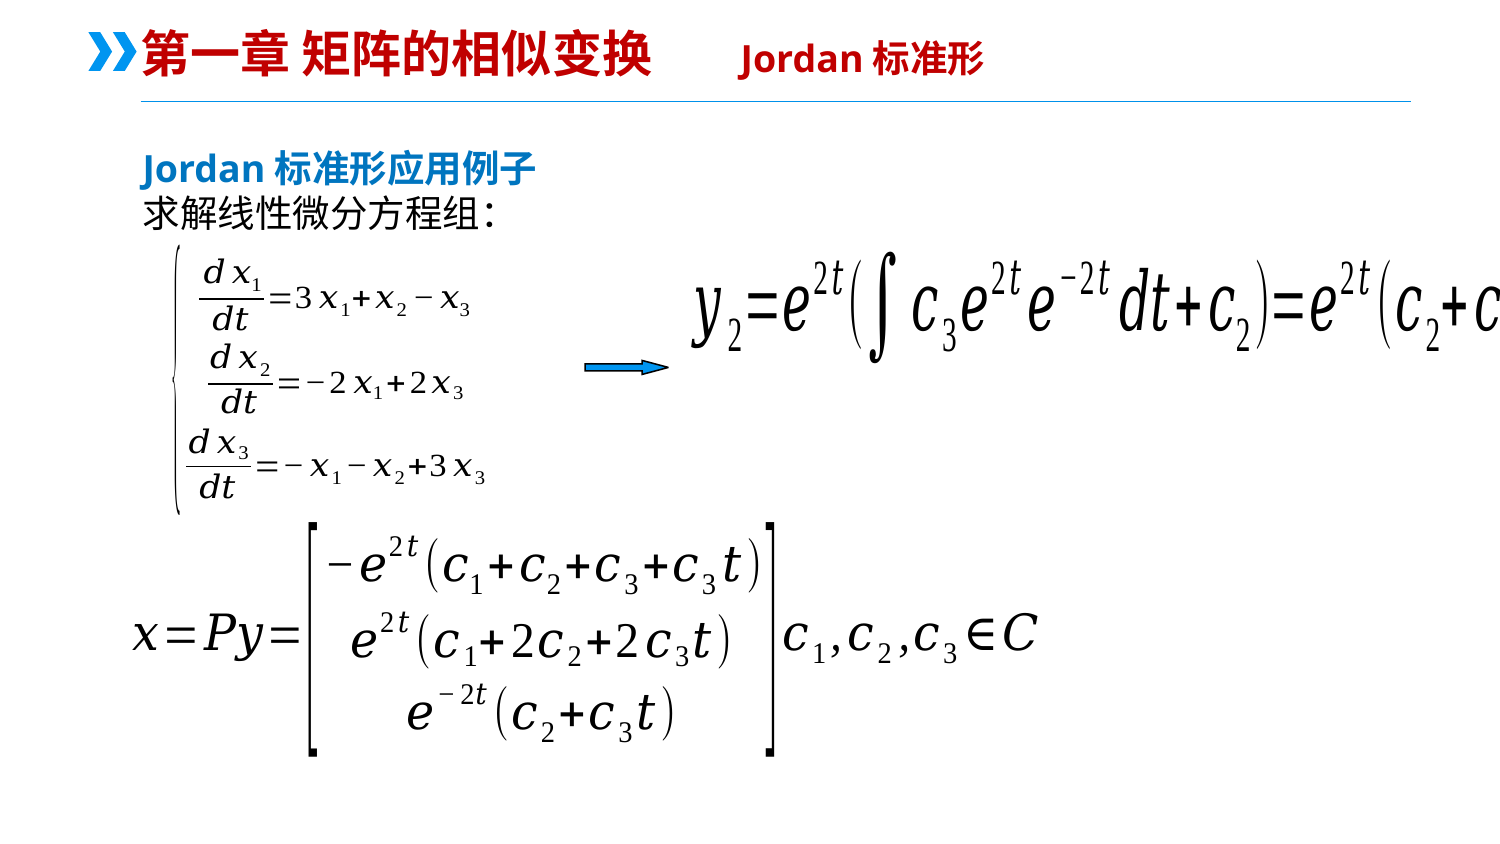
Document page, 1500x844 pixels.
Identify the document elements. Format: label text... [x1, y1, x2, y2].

text_box [585, 360, 669, 375]
text_box [86, 30, 114, 73]
text_box 第一章 矩阵的相似变换 Jordan标准形 [140, 20, 1341, 84]
text_box Jordan标准形应用例子 求解线性微分方程组： [127, 137, 1403, 243]
text_box [111, 30, 139, 73]
